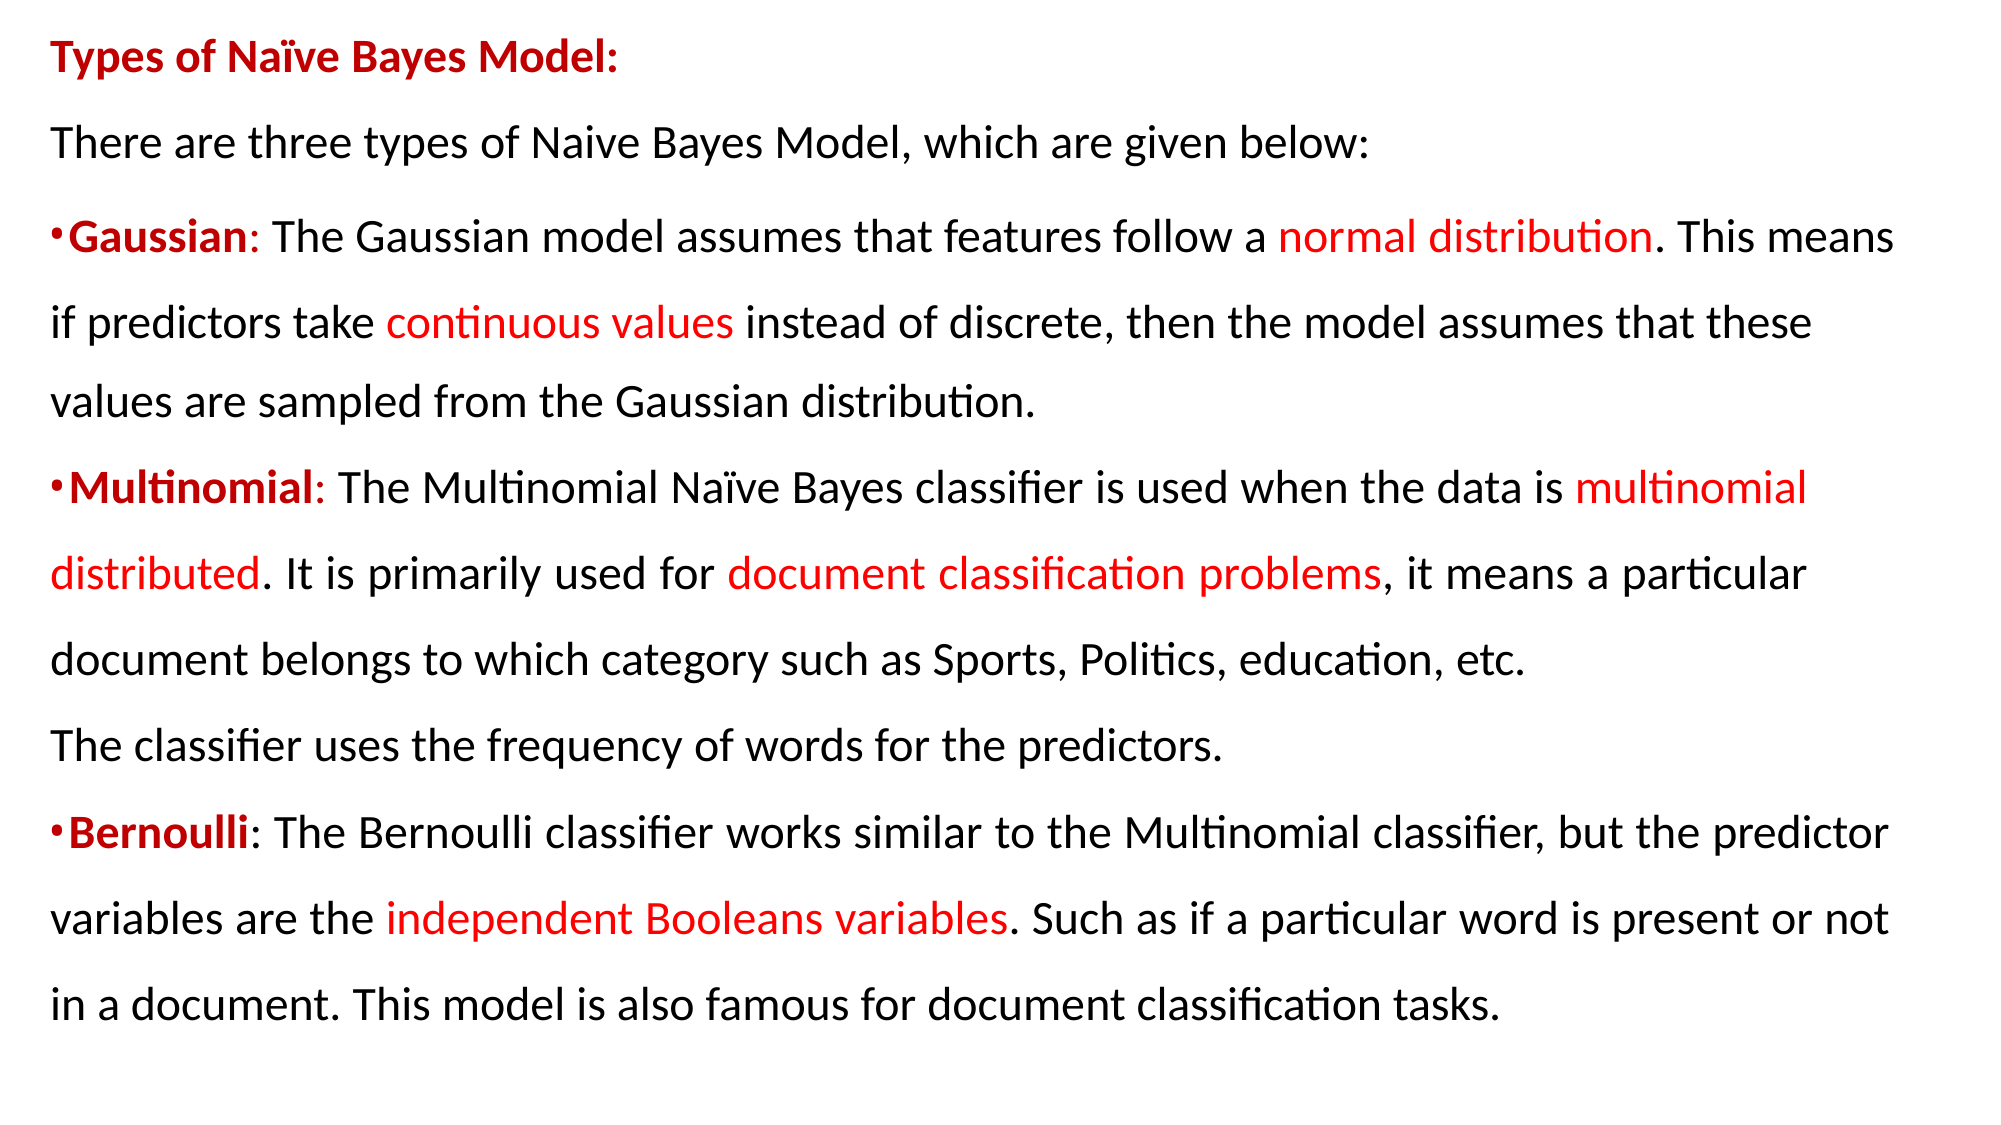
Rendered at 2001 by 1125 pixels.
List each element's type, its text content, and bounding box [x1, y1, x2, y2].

text_box Types of Naïve Bayes Model: There are three types of Naive Bayes Model, which are given below: Gaussian: The Gaussian model assumes that features follow a normal distribution. This means if predictors take continuous values instead of discrete, then the model assumes that these values are sampled from the Gaussian distribution. Multinomial: The Multinomial Naïve Bayes classifier is used when the data is multinomial distributed. It is primarily used for document classification problems, it means a particular document belongs to which category such as Sports, Politics, education, etc. The classifier uses the frequency of words for the predictors. Bernoulli: The Bernoulli classifier works similar to the Multinomial classifier, but the predictor variables are the independent Booleans variables. Such as if a particular word is present or not in a document. This model is also famous for document classification tasks. [48, 0, 1899, 1031]
